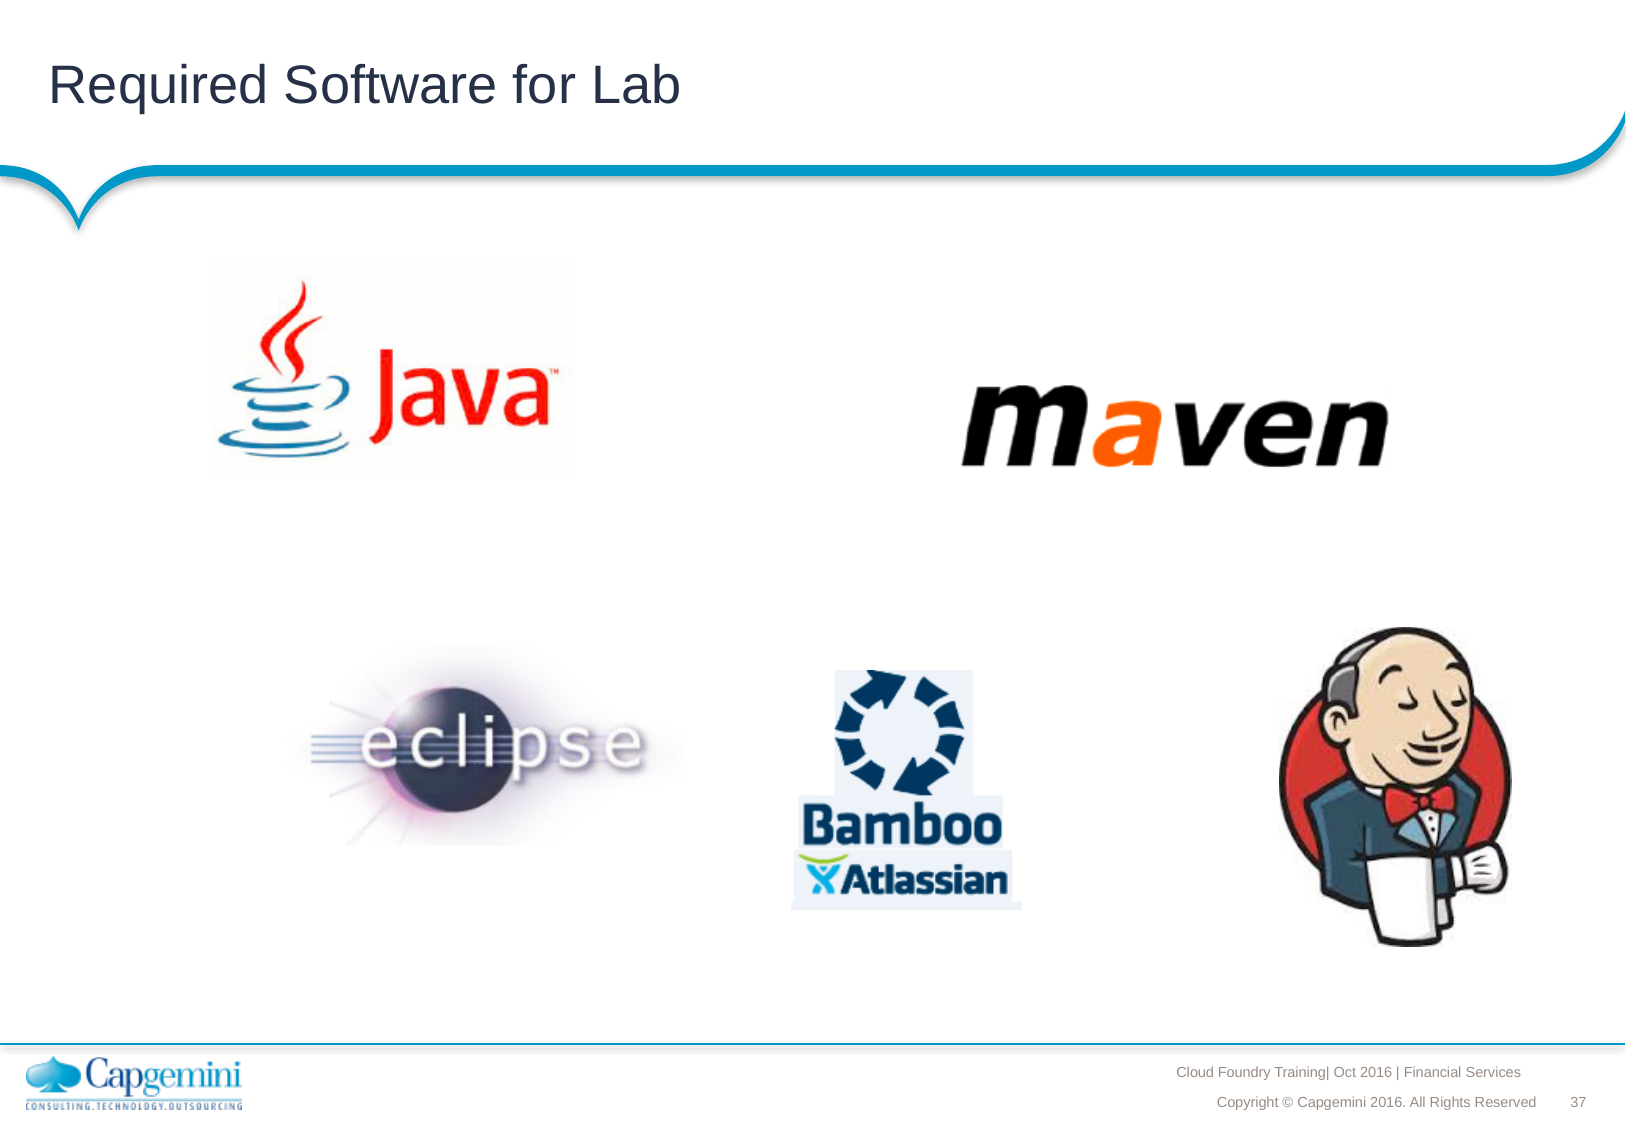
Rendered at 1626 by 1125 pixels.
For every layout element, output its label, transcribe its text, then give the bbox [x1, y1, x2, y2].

picture [1279, 627, 1512, 947]
picture [26, 1056, 242, 1110]
title Required Software for Lab [0, 0, 1625, 165]
picture [209, 258, 576, 475]
picture [791, 669, 1022, 910]
picture [947, 347, 1434, 500]
picture [271, 643, 704, 846]
